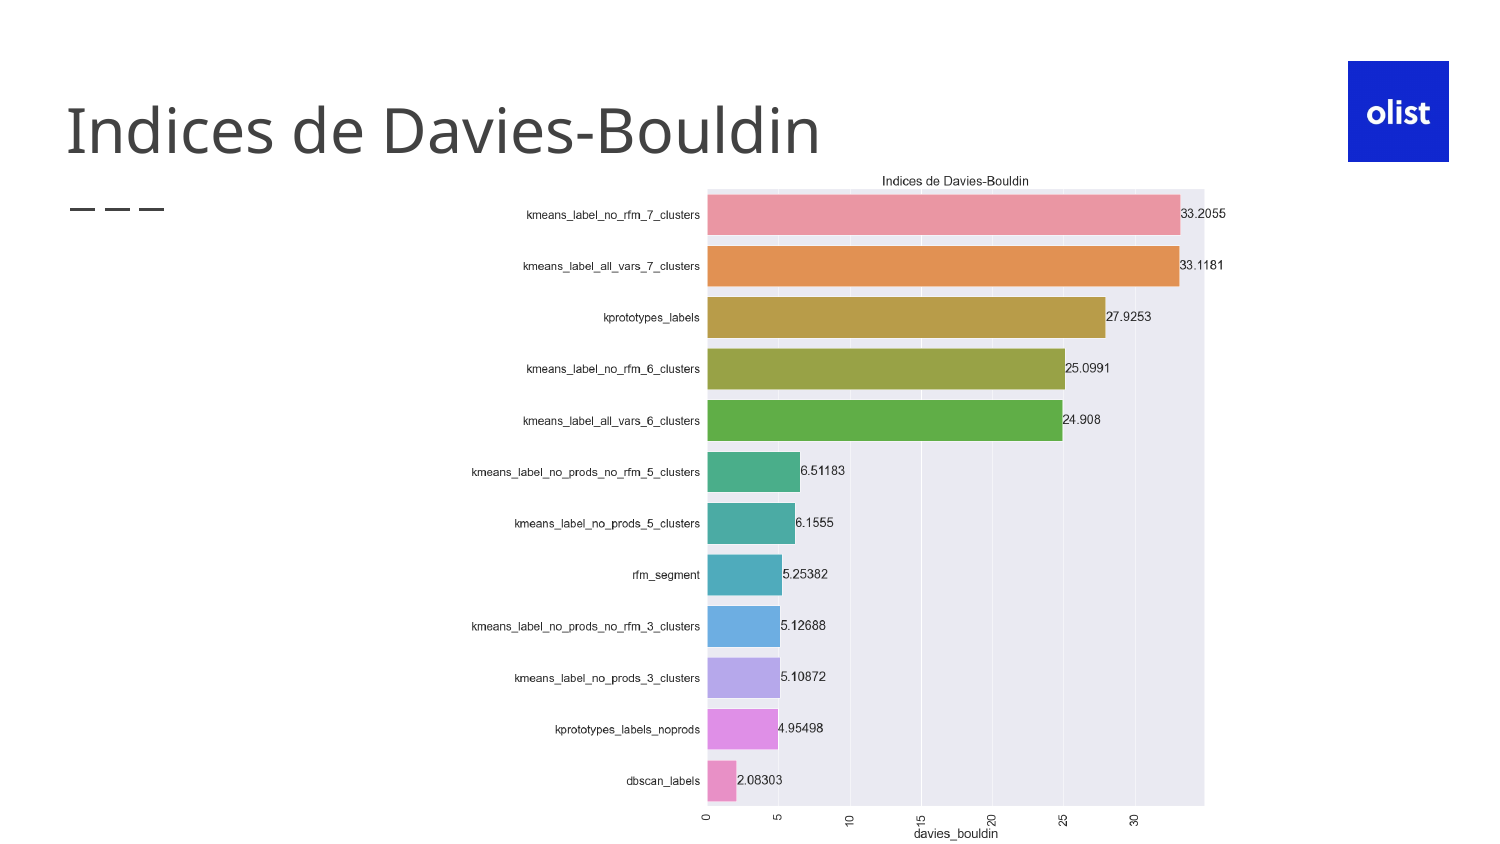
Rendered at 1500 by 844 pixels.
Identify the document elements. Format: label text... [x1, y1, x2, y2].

title Indices de Davies-Bouldin [51, 61, 1449, 182]
picture [466, 172, 1230, 844]
